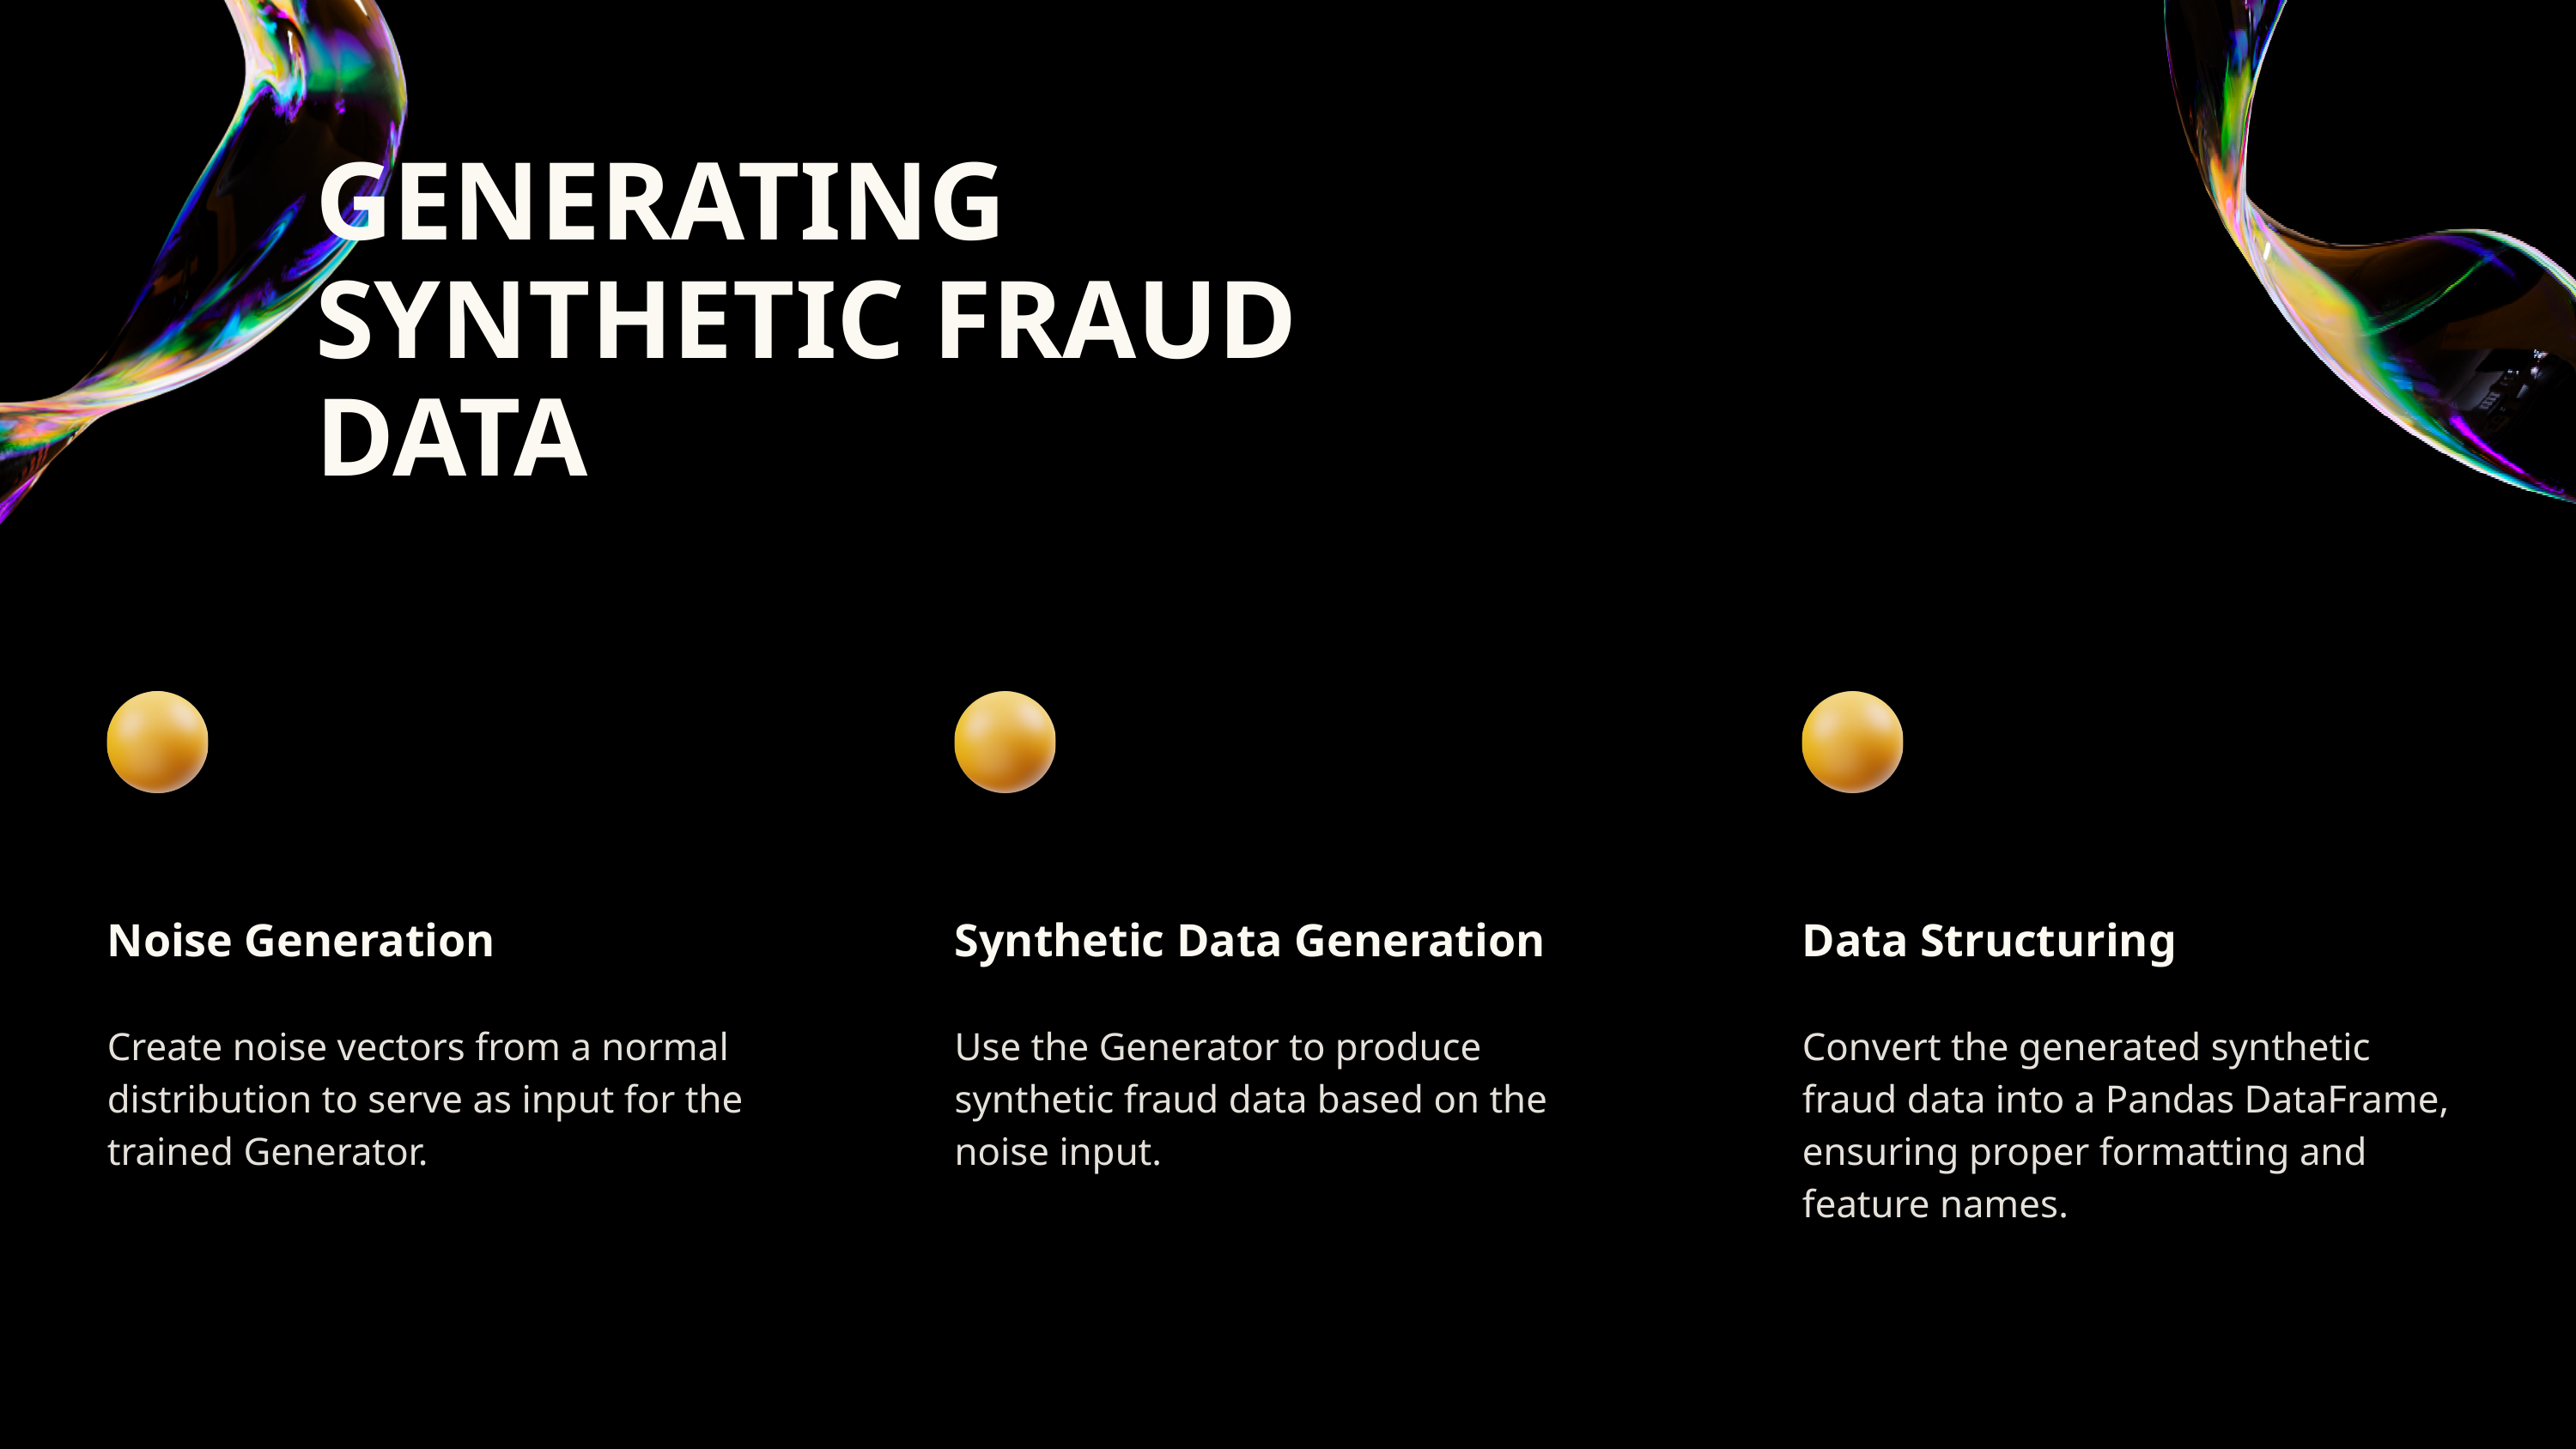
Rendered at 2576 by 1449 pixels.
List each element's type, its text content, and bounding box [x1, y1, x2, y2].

text_box Create noise vectors from a normal distribution to serve as input for the trained Generator. [106, 1015, 775, 1226]
text_box [0, 0, 409, 567]
text_box Synthetic Data Generation [954, 903, 1622, 966]
text_box [106, 691, 209, 793]
text_box [954, 691, 1056, 793]
text_box Use the Generator to produce synthetic fraud data based on the noise input. [954, 1015, 1622, 1226]
text_box Noise Generation [106, 903, 775, 966]
text_box [2164, 0, 2576, 793]
text_box [1801, 691, 1904, 793]
text_box GENERATING SYNTHETIC FRAUD DATA [315, 143, 1315, 498]
text_box Convert the generated synthetic fraud data into a Pandas DataFrame, ensuring proper formatting and feature names. [1801, 1015, 2470, 1278]
text_box Data Structuring [1801, 903, 2470, 966]
